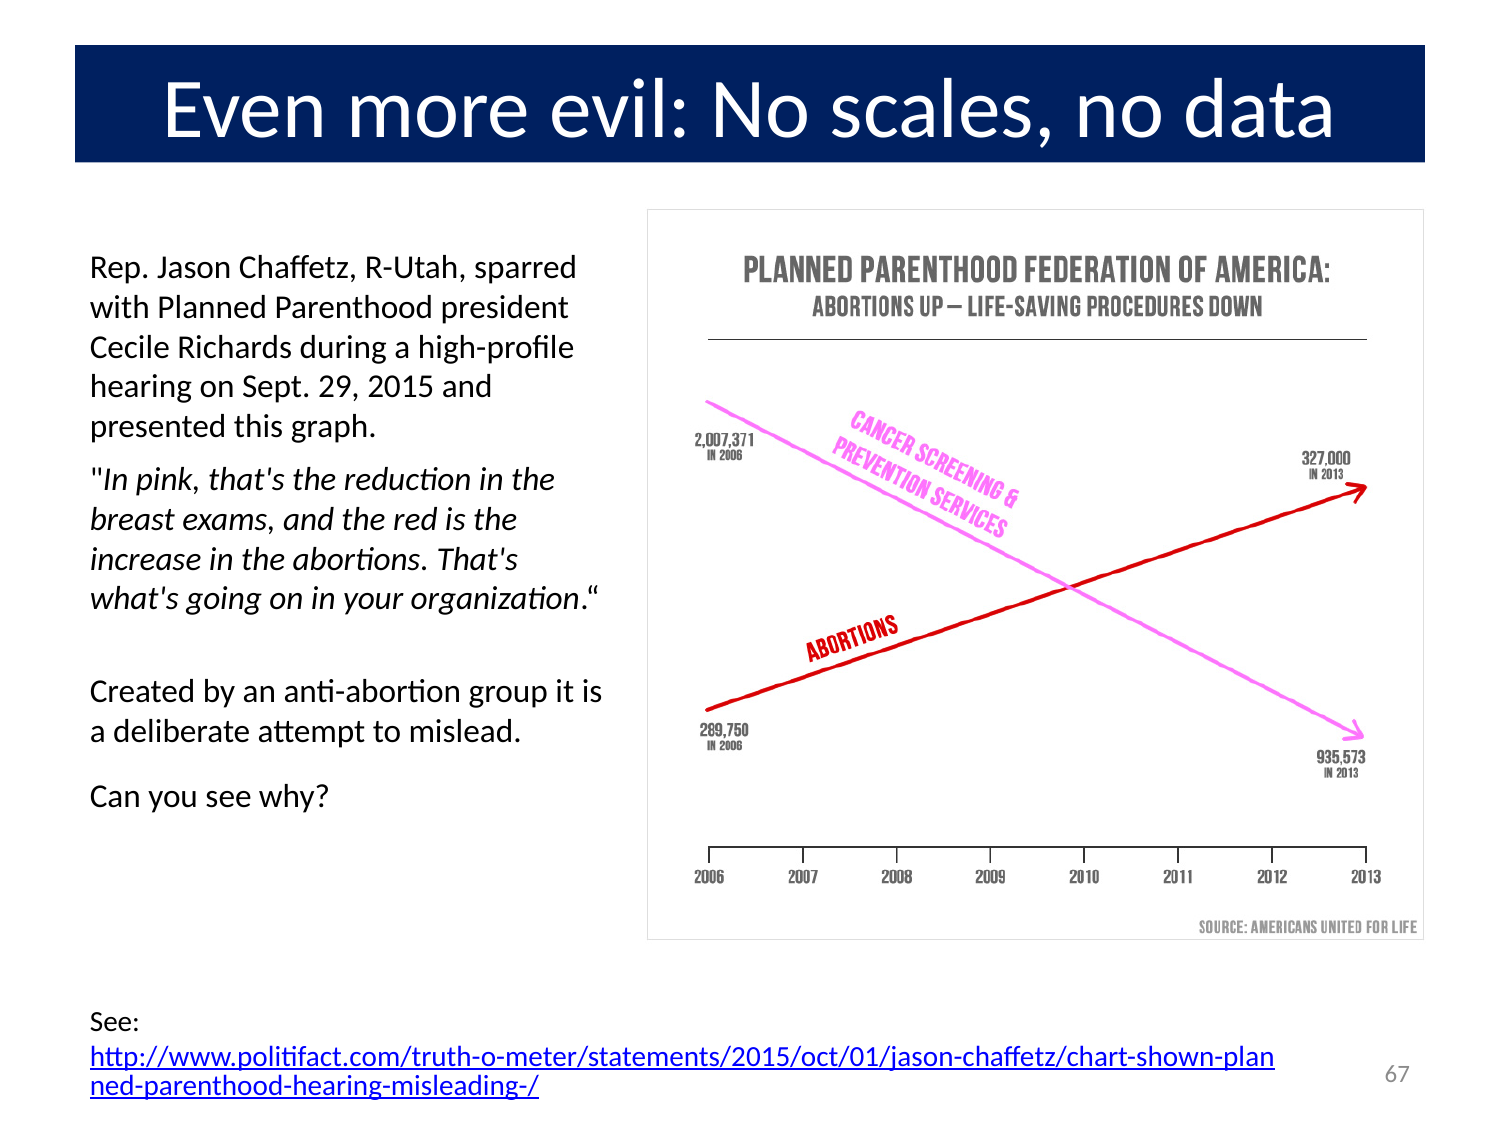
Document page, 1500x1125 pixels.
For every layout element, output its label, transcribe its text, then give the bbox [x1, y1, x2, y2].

text_box Rep. Jason Chaffetz, R-Utah, sparred with Planned Parenthood president Cecile Richards during a high-profile hearing on Sept. 29, 2015 and presented this graph. "In pink, that's the reduction in the breast exams, and the red is the increase in the abortions. That's what's going on in your organization.“ Created by an anti-abortion group it is a deliberate attempt to mislead. Can you see why? [75, 237, 625, 822]
slide_number 67 [1300, 1042, 1425, 1103]
title Even more evil: No scales, no data [75, 45, 1425, 163]
text_box See: http://www.politifact.com/truth-o-meter/statements/2015/oct/01/jason-chaffetz/chart-shown-planned-parenthood-hearing-misleading-/ [75, 994, 1300, 1115]
picture [637, 199, 1433, 949]
